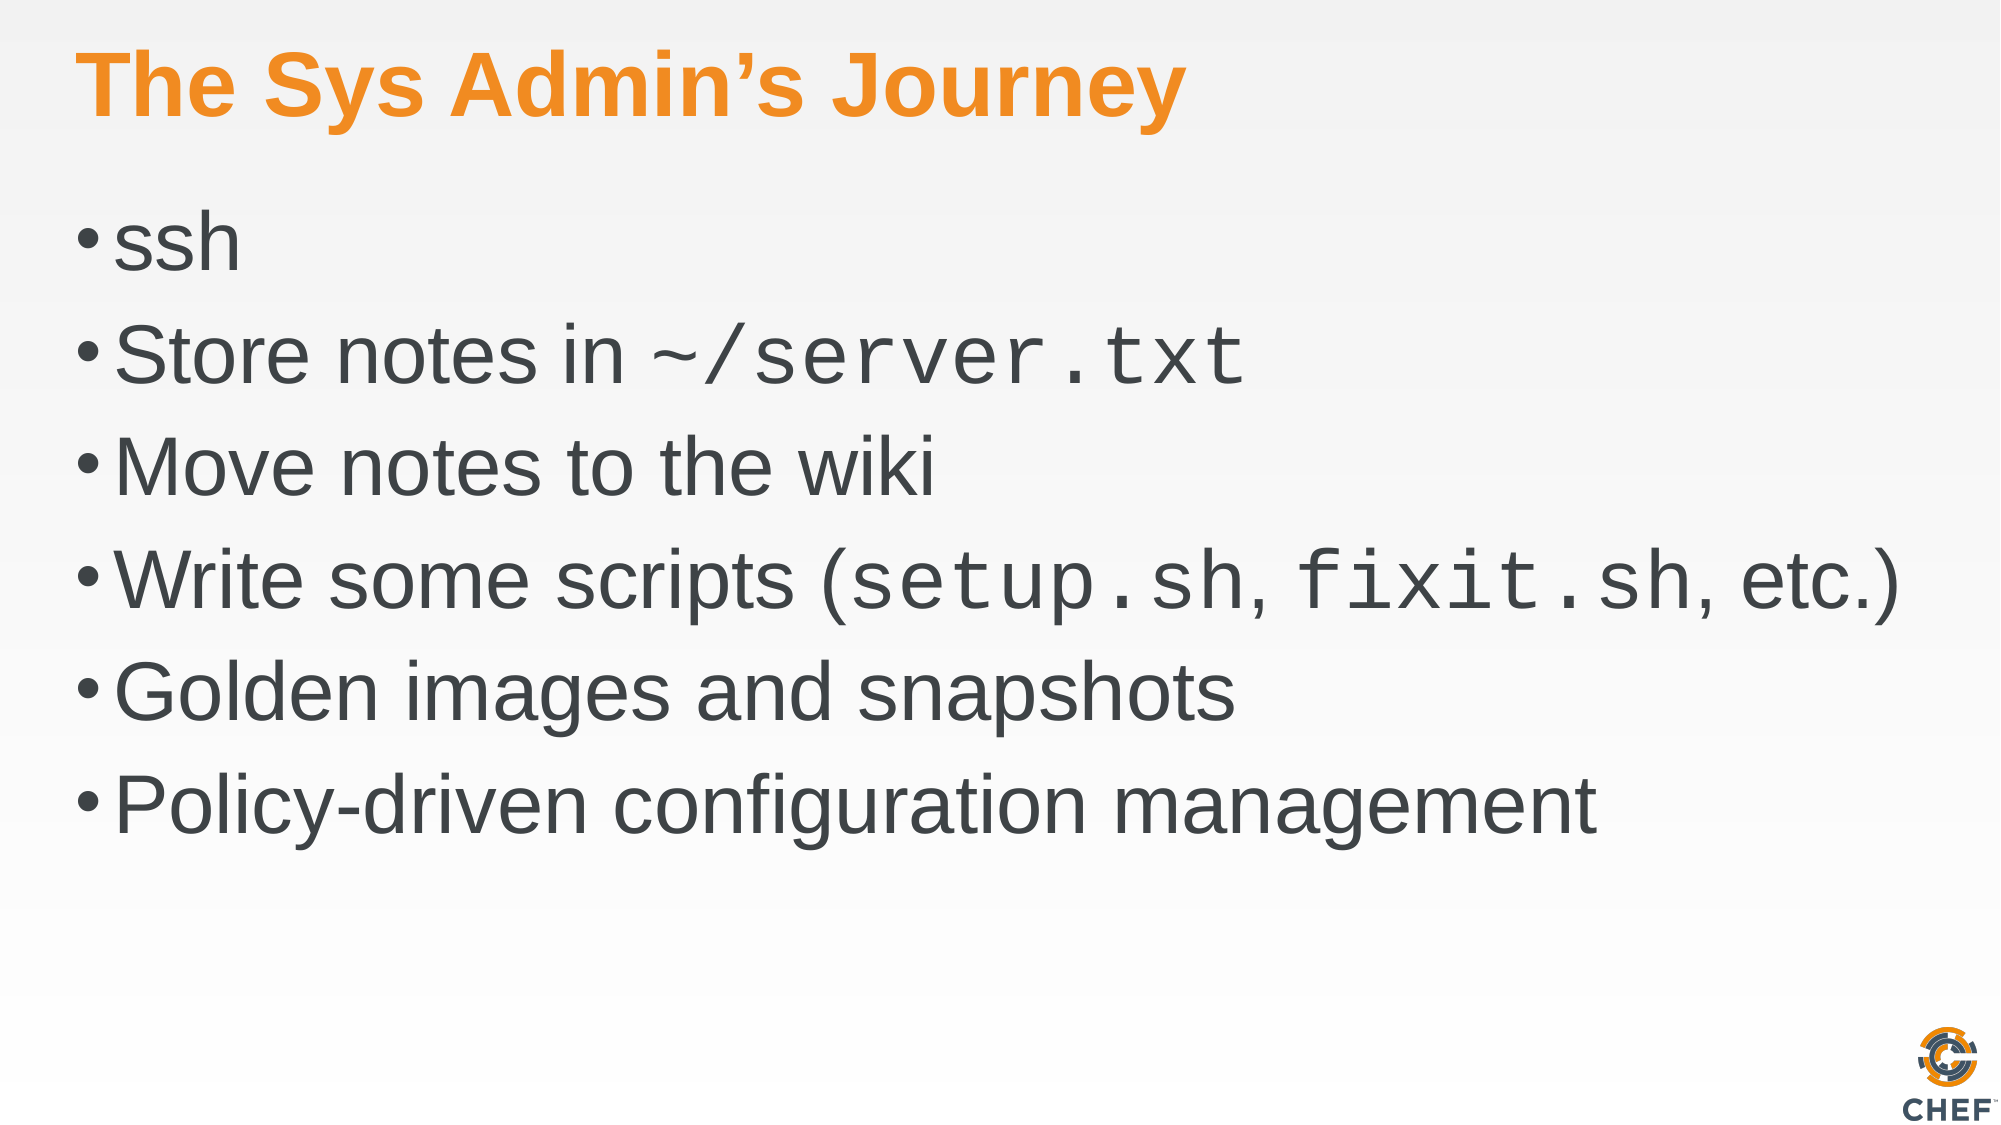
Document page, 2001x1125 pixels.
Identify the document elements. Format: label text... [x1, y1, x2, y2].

picture [1903, 1027, 1998, 1121]
list ssh Store notes in ~/server.txt Move notes to the wiki Write some scripts (setup.sh, fixit.sh, etc.) Golden images and snapshots Policy-driven configuration management [75, 187, 1913, 1050]
title The Sys Admin’s Journey [75, 37, 1913, 140]
